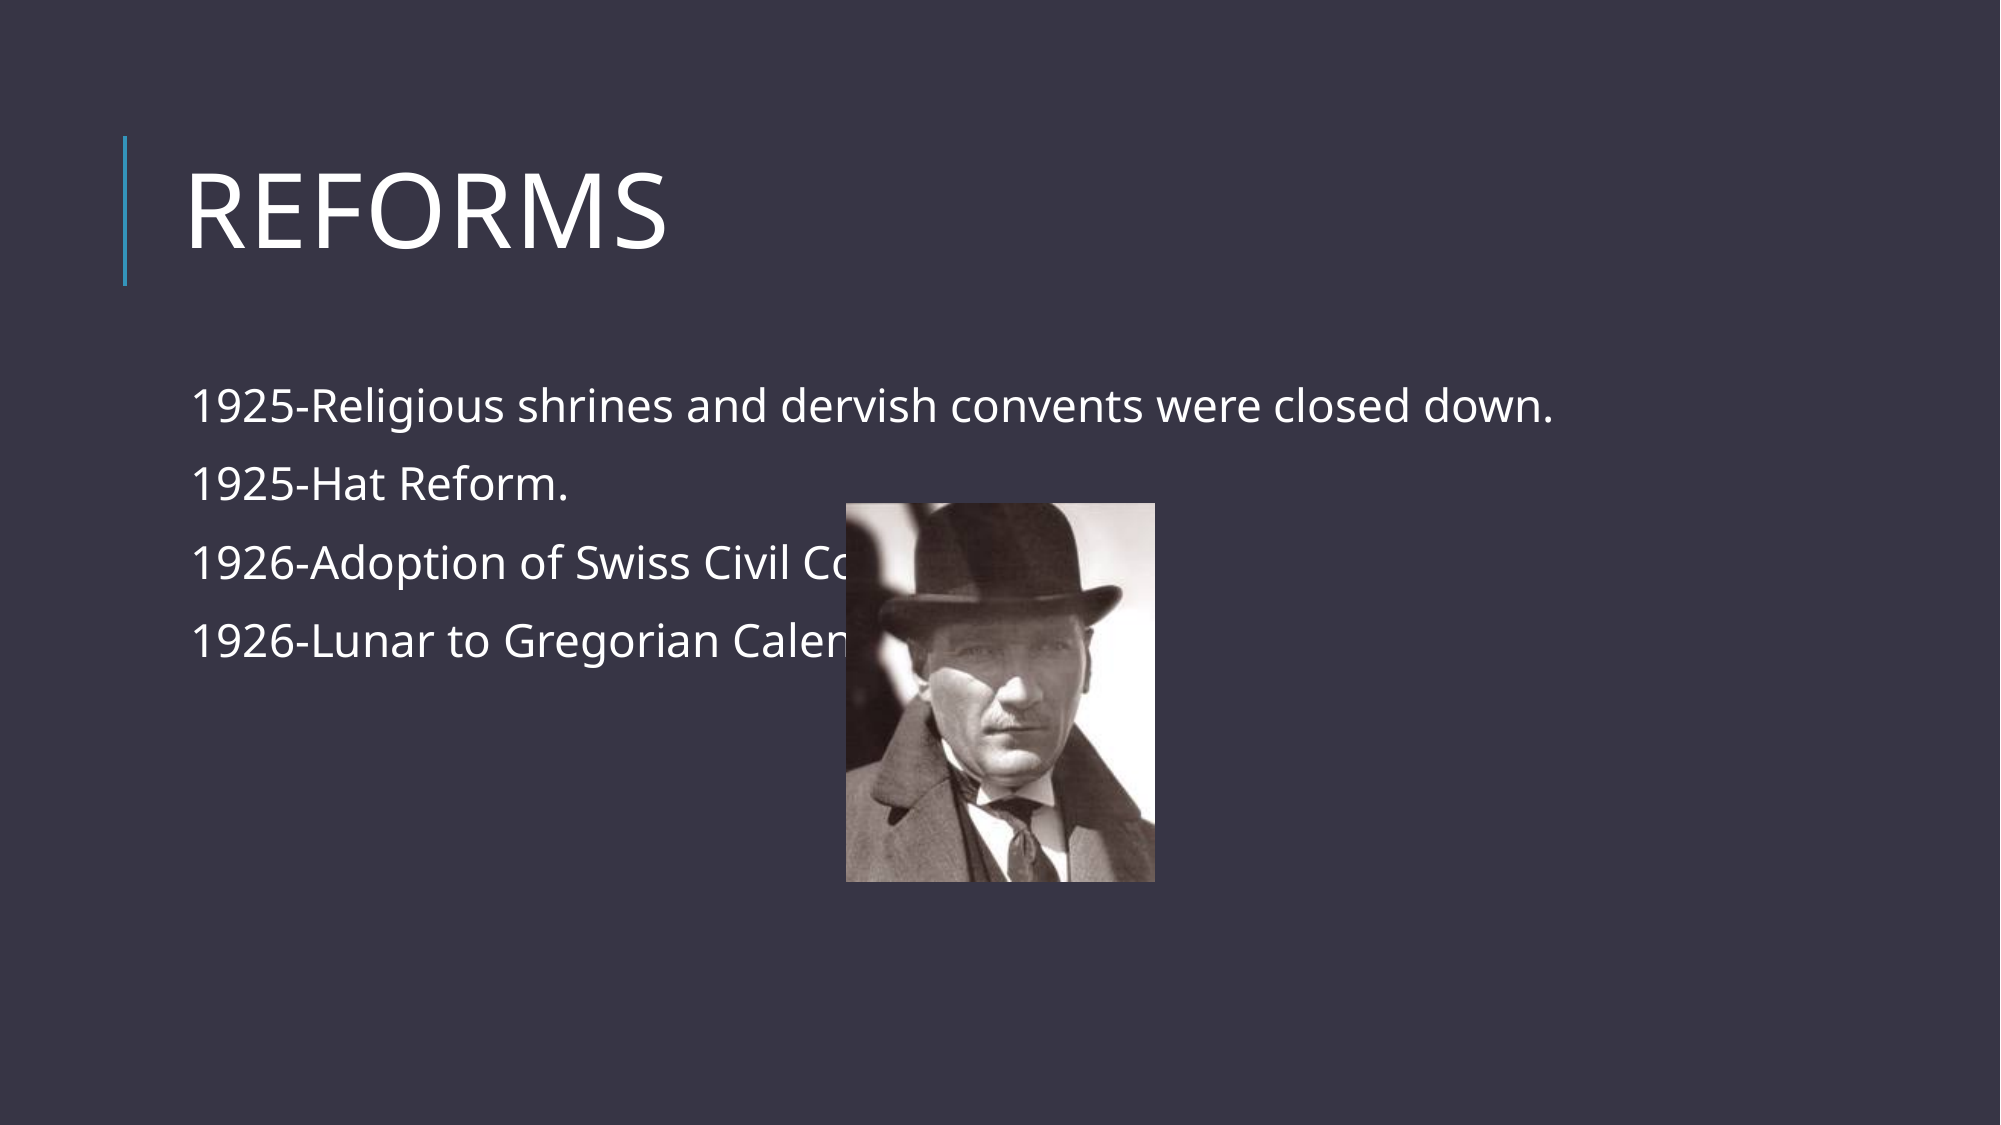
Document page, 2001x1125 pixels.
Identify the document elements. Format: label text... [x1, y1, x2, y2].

picture [846, 503, 1155, 882]
list 1925-Religious shrines and dervish convents were closed down. 1925-Hat Reform. 1926-Adoption of Swiss Civil Code. 1926-Lunar to Gregorian Calendar. [168, 375, 1763, 1035]
title Reforms [168, 96, 1763, 342]
